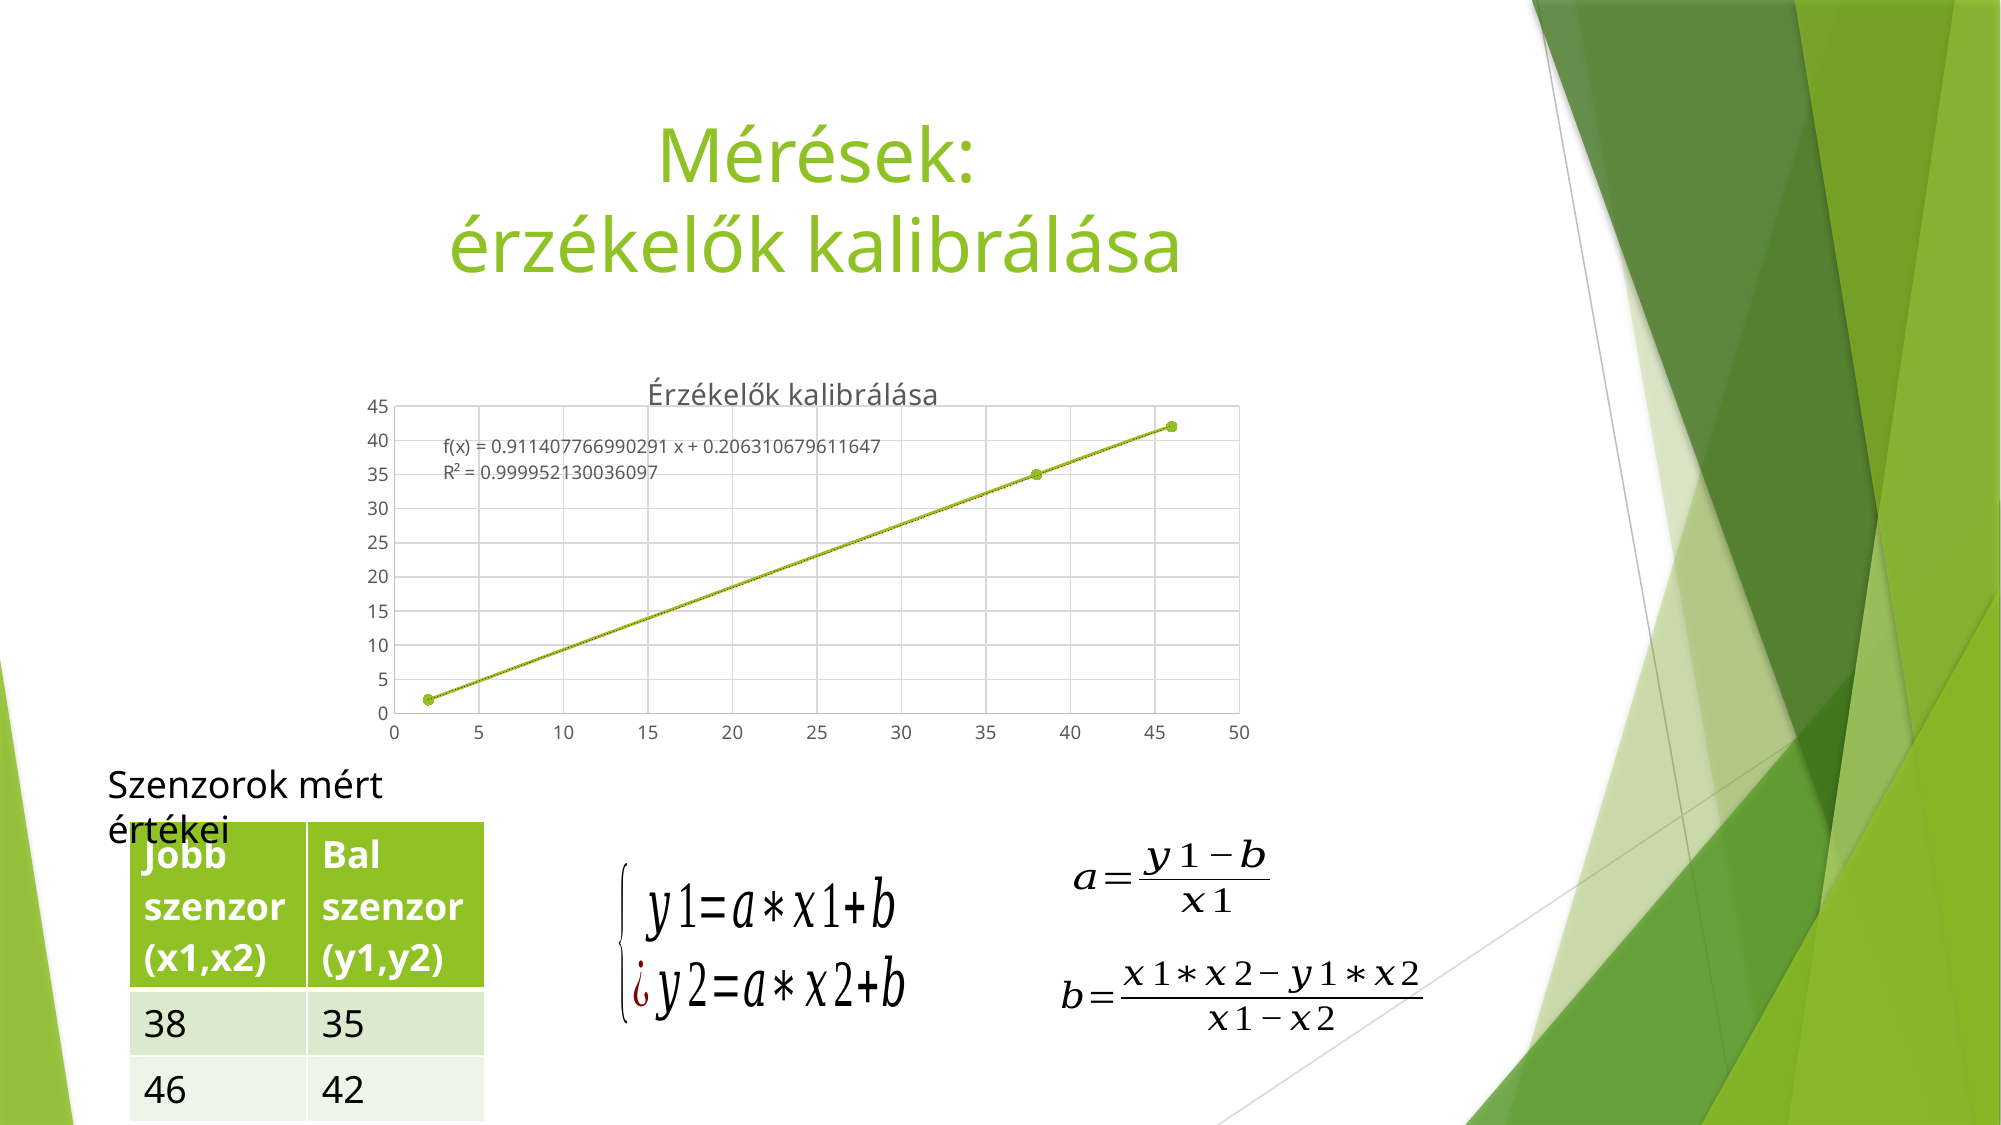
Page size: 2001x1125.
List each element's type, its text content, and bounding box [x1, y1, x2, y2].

table_cell 35 [308, 992, 484, 1055]
table_header Bal szenzor (y1,y2) [308, 859, 484, 987]
table_cell 42 [308, 1057, 484, 1121]
title Mérések: érzékelők kalibrálása [111, 99, 1522, 317]
chart [345, 349, 1251, 747]
table_cell 46 [130, 1057, 306, 1121]
table_header Jobb szenzor (x1,x2) [130, 859, 306, 987]
table_cell 38 [130, 992, 306, 1055]
text_box Szenzorok mért értékei [92, 753, 521, 859]
